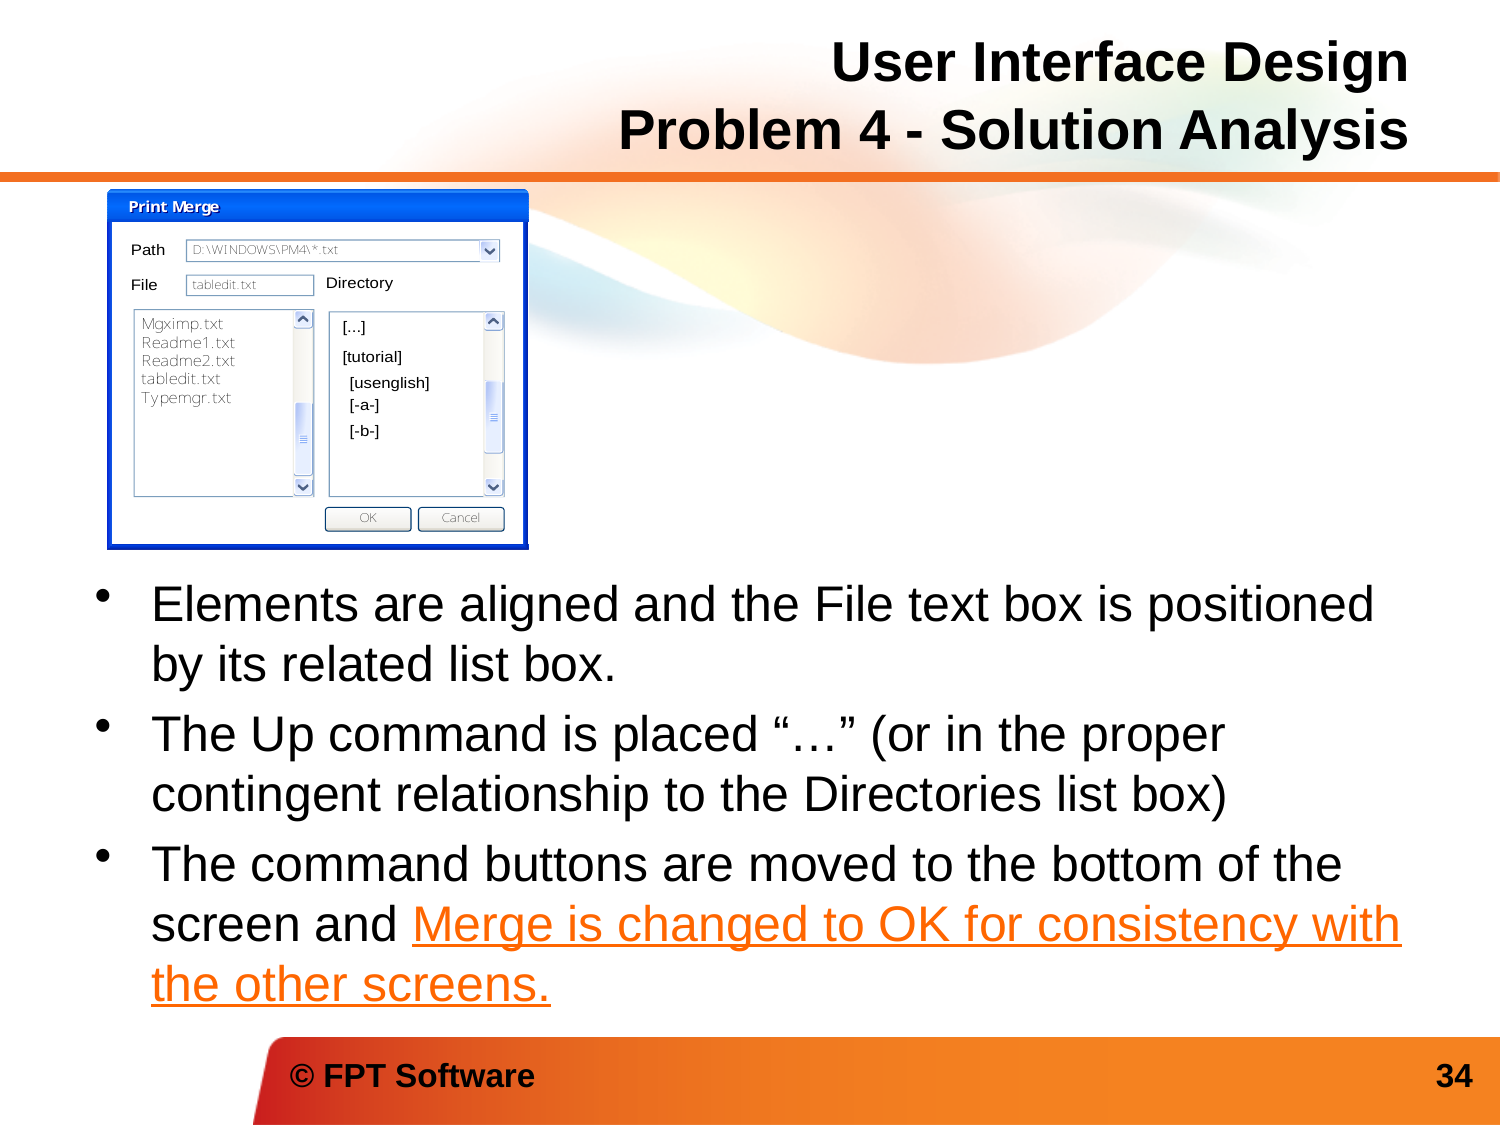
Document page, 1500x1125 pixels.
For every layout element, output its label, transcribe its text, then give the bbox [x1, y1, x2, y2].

list Elements are aligned and the File text box is positioned by its related list box. The Up command is placed “…” (or in the proper contingent relationship to the Directories list box) The command buttons are moved to the bottom of the screen and Merge is changed to OK for consistency with the other screens. [79, 564, 1430, 1079]
picture [423, 1079, 431, 1084]
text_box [105, 187, 531, 551]
title User Interface Design Problem 4 - Solution Analysis [437, 24, 1425, 161]
picture [0, 0, 1500, 486]
picture [292, 1079, 310, 1085]
picture [253, 1037, 1500, 1125]
